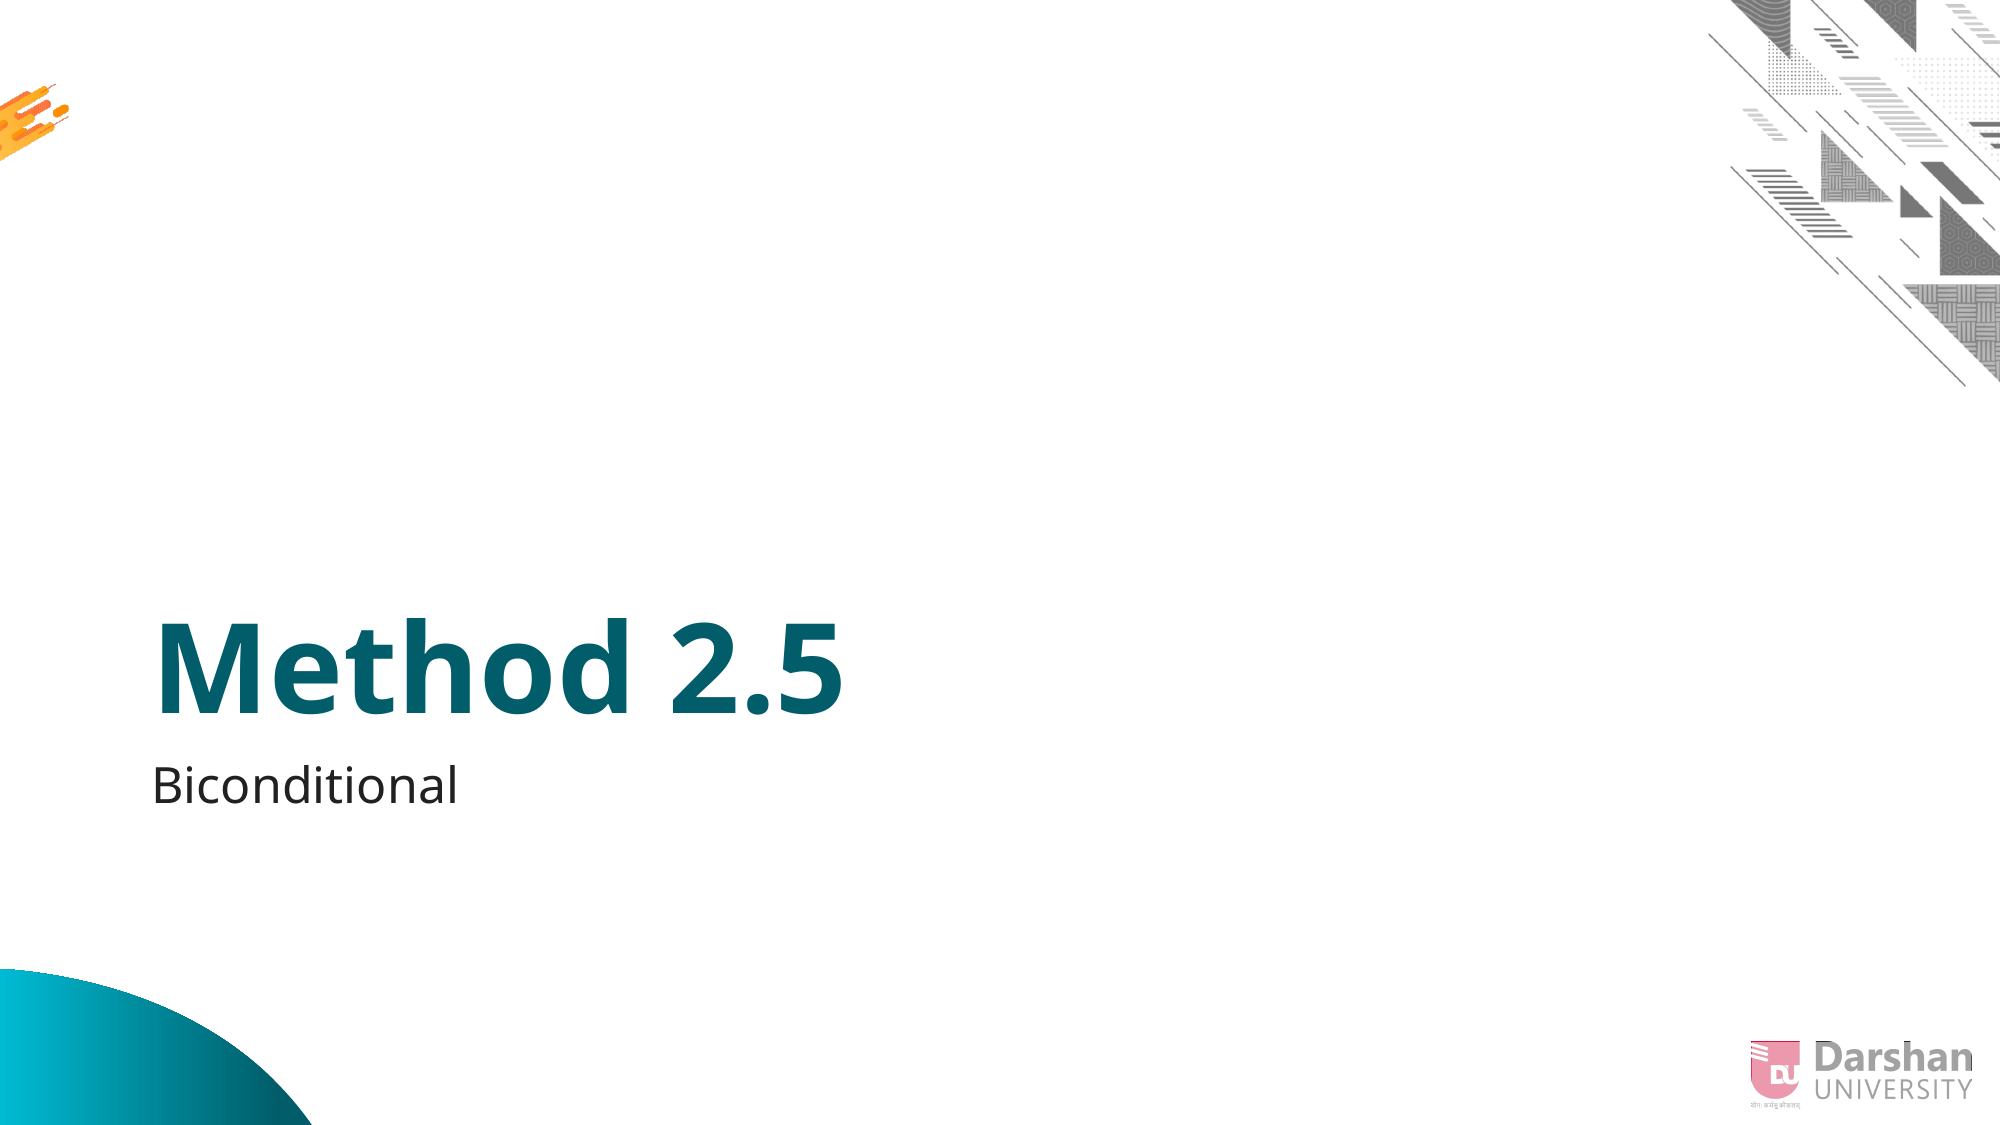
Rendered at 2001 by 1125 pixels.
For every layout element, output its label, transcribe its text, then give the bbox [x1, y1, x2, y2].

list Biconditional [136, 752, 1862, 999]
table_header [1751, 1041, 1972, 1109]
picture [0, 65, 90, 193]
title Method 2.5 [136, 280, 1969, 749]
